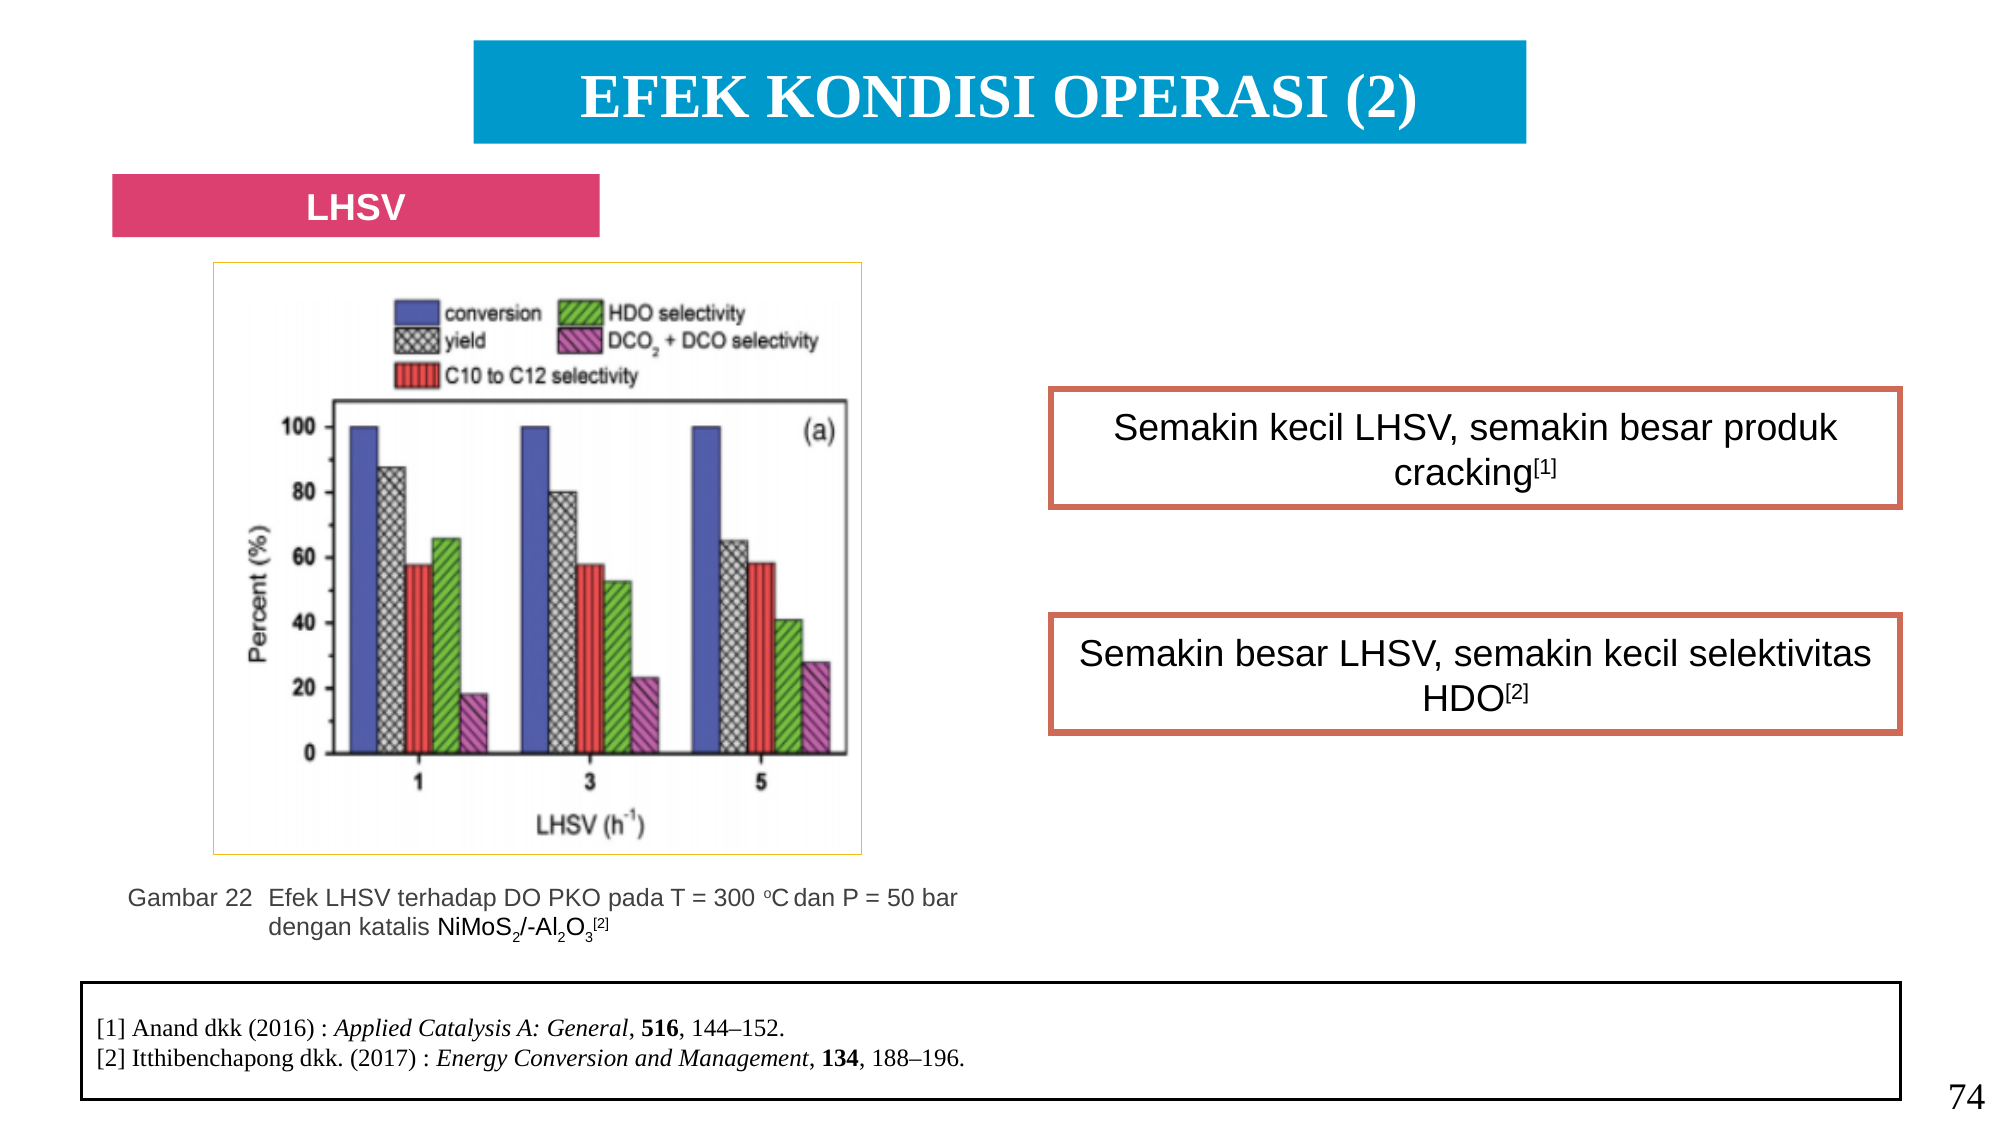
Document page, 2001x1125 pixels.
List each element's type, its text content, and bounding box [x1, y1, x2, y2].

text_box LHSV [111, 173, 601, 238]
text_box [1] Anand dkk (2016) : Applied Catalysis A: General, 516, 144–152. [2] Itthibenchapong dkk. (2017) : Energy Conversion and Management, 134, 188–196. [81, 981, 1901, 1101]
text_box EFEK KONDISI OPERASI (2) [473, 39, 1527, 145]
picture [213, 262, 862, 855]
text_box Semakin besar LHSV, semakin kecil selektivitas HDO[2] [1050, 614, 1901, 734]
text_box Semakin kecil LHSV, semakin besar produk cracking[1] [1050, 388, 1901, 508]
